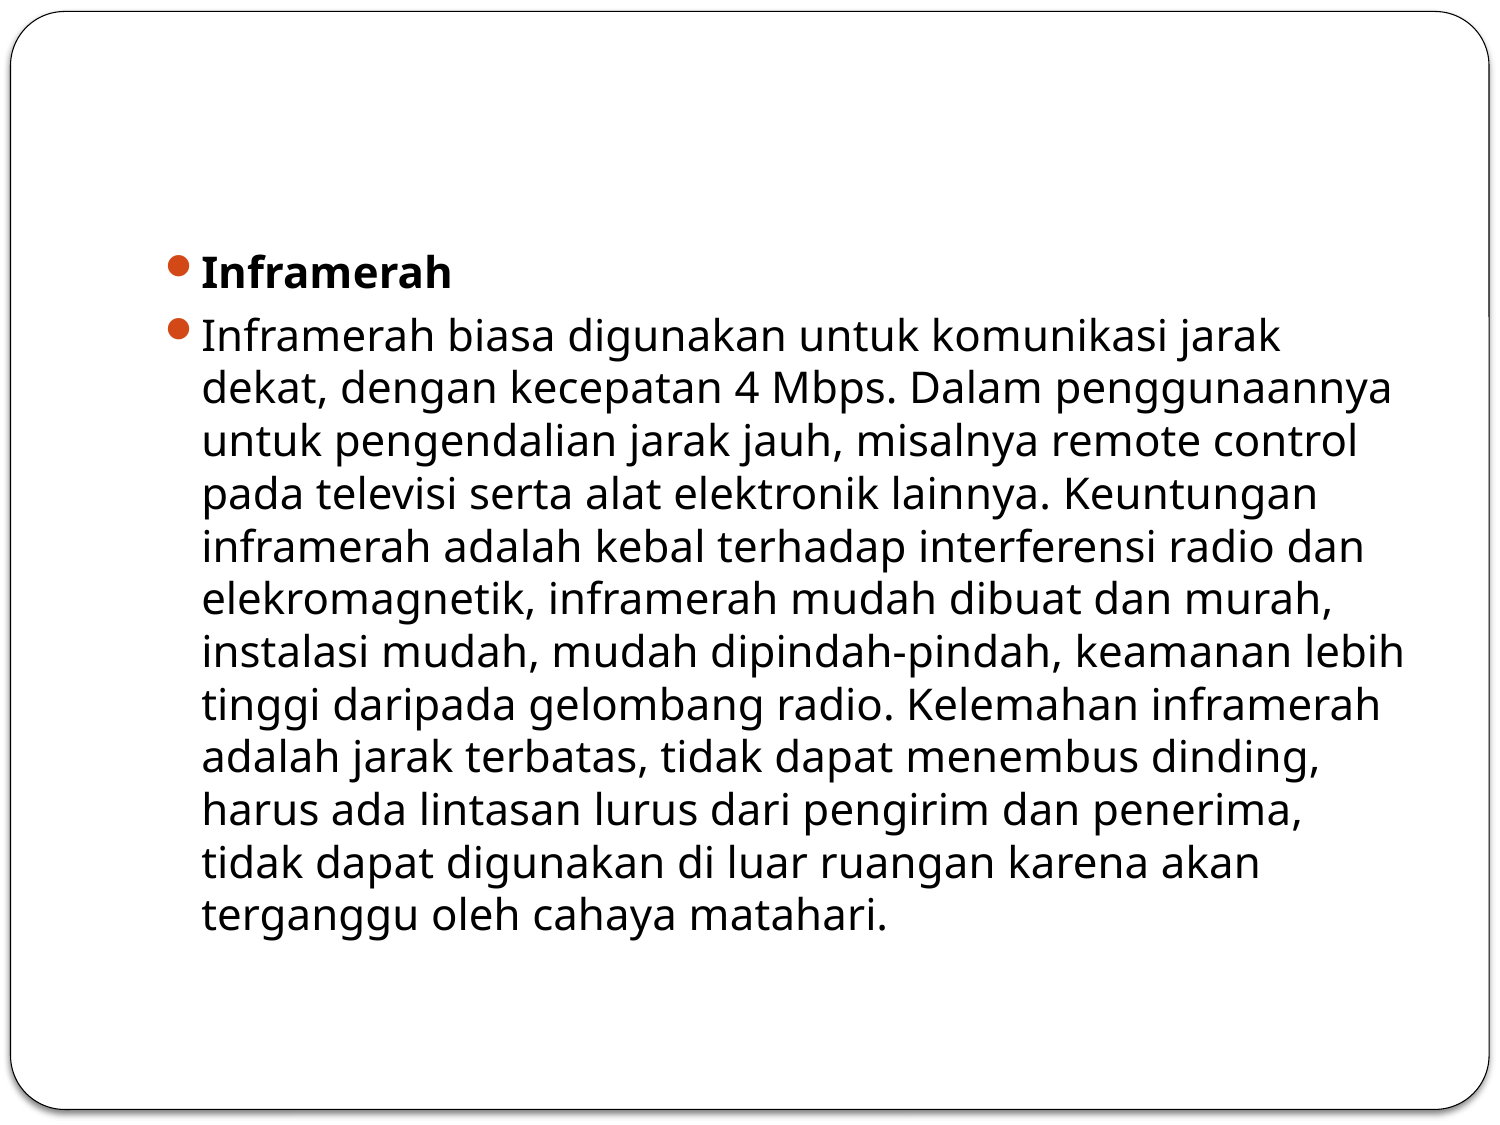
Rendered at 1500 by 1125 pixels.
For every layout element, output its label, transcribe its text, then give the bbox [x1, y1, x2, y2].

list Inframerah Inframerah biasa digunakan untuk komunikasi jarak dekat, dengan kecepatan 4 Mbps. Dalam penggunaannya untuk pengendalian jarak jauh, misalnya remote control pada televisi serta alat elektronik lainnya. Keuntungan inframerah adalah kebal terhadap interferensi radio dan elekromagnetik, inframerah mudah dibuat dan murah, instalasi mudah, mudah dipindah-pindah, keamanan lebih tinggi daripada gelombang radio. Kelemahan inframerah adalah jarak terbatas, tidak dapat menembus dinding, harus ada lintasan lurus dari pengirim dan penerima, tidak dapat digunakan di luar ruangan karena akan terganggu oleh cahaya matahari. [150, 237, 1425, 988]
